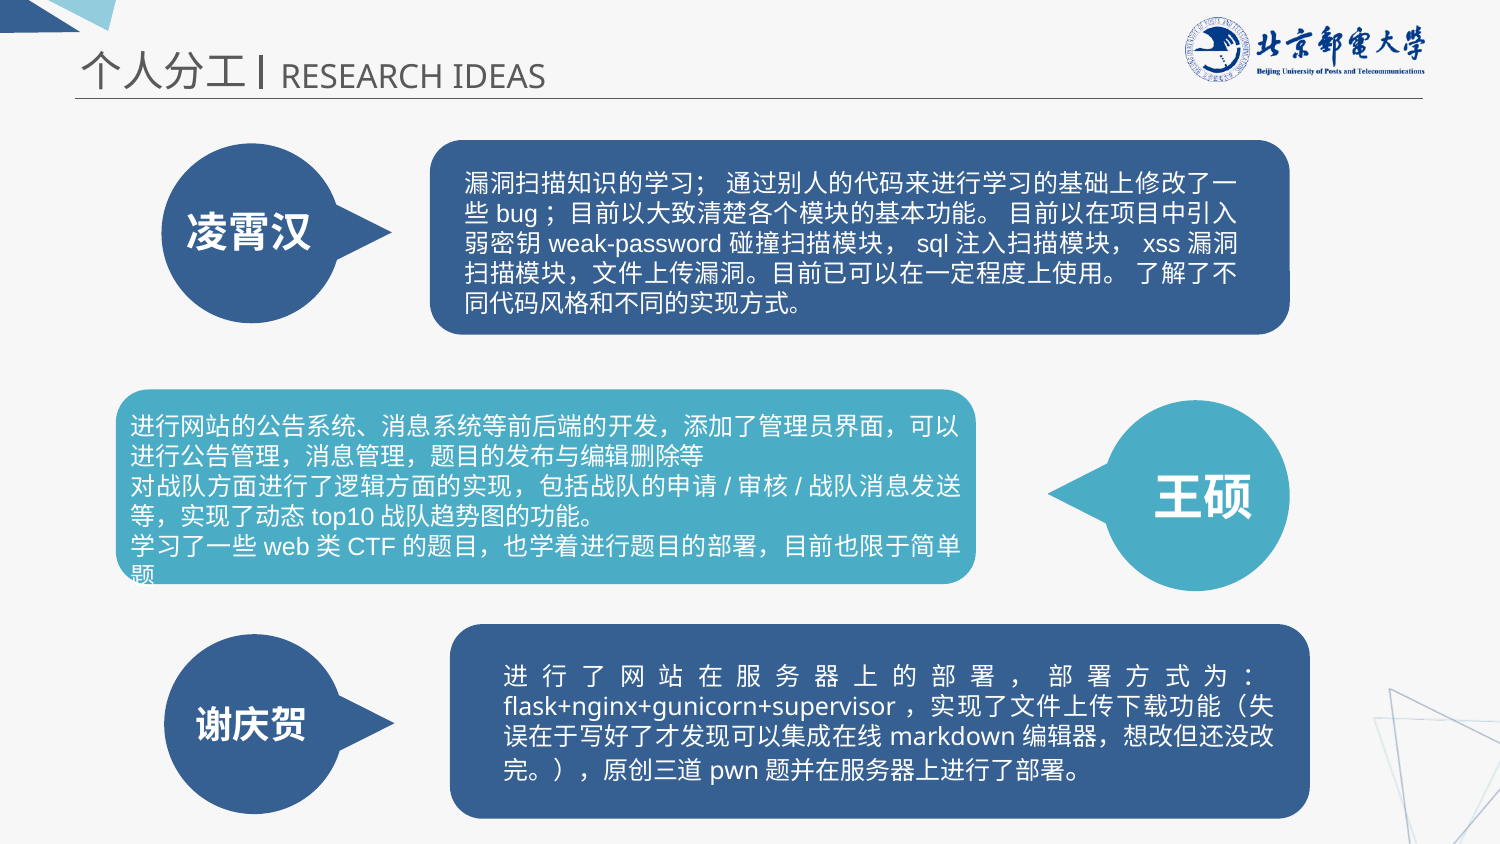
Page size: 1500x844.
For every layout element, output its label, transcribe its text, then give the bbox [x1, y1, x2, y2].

text_box 进行了网站在服务器上的部署，部署方式为：flask+nginx+gunicorn+supervisor，实现了文件上传下载功能（失误在于写好了才发现可以集成在线markdown编辑器，想改但还没改完。），原创三道pwn题并在服务器上进行了部署。 [488, 653, 1290, 793]
text_box [119, 387, 973, 403]
picture [1374, 689, 1500, 843]
text_box 漏洞扫描知识的学习； 通过别人的代码来进行学习的基础上修改了一些bug；目前以大致清楚各个模块的基本功能。 目前以在项目中引入弱密钥weak-password碰撞扫描模块，sql注入扫描模块，xss漏洞扫描模块，文件上传漏洞。目前已可以在一定程度上使用。 了解了不同代码风格和不同的实现方式。 [449, 159, 1253, 325]
text_box 谢庆贺 [180, 693, 323, 754]
text_box 王硕 [1131, 465, 1276, 526]
text_box 凌霄汉 [175, 205, 324, 256]
picture [1185, 17, 1425, 82]
text_box [1045, 398, 1292, 594]
text_box [447, 621, 1312, 821]
text_box RESEARCH IDEAS [265, 47, 562, 103]
text_box [159, 141, 394, 326]
text_box 个人分工 [65, 37, 263, 102]
text_box [162, 632, 397, 817]
text_box [427, 137, 1292, 337]
text_box 进行网站的公告系统、消息系统等前后端的开发，添加了管理员界面，可以进行公告管理，消息管理，题目的发布与编辑删除等 对战队方面进行了逻辑方面的实现，包括战队的申请/审核/战队消息发送等，实现了动态top10战队趋势图的功能。 学习了一些web类CTF的题目，也学着进行题目的部署，目前也限于简单题 [115, 403, 976, 598]
